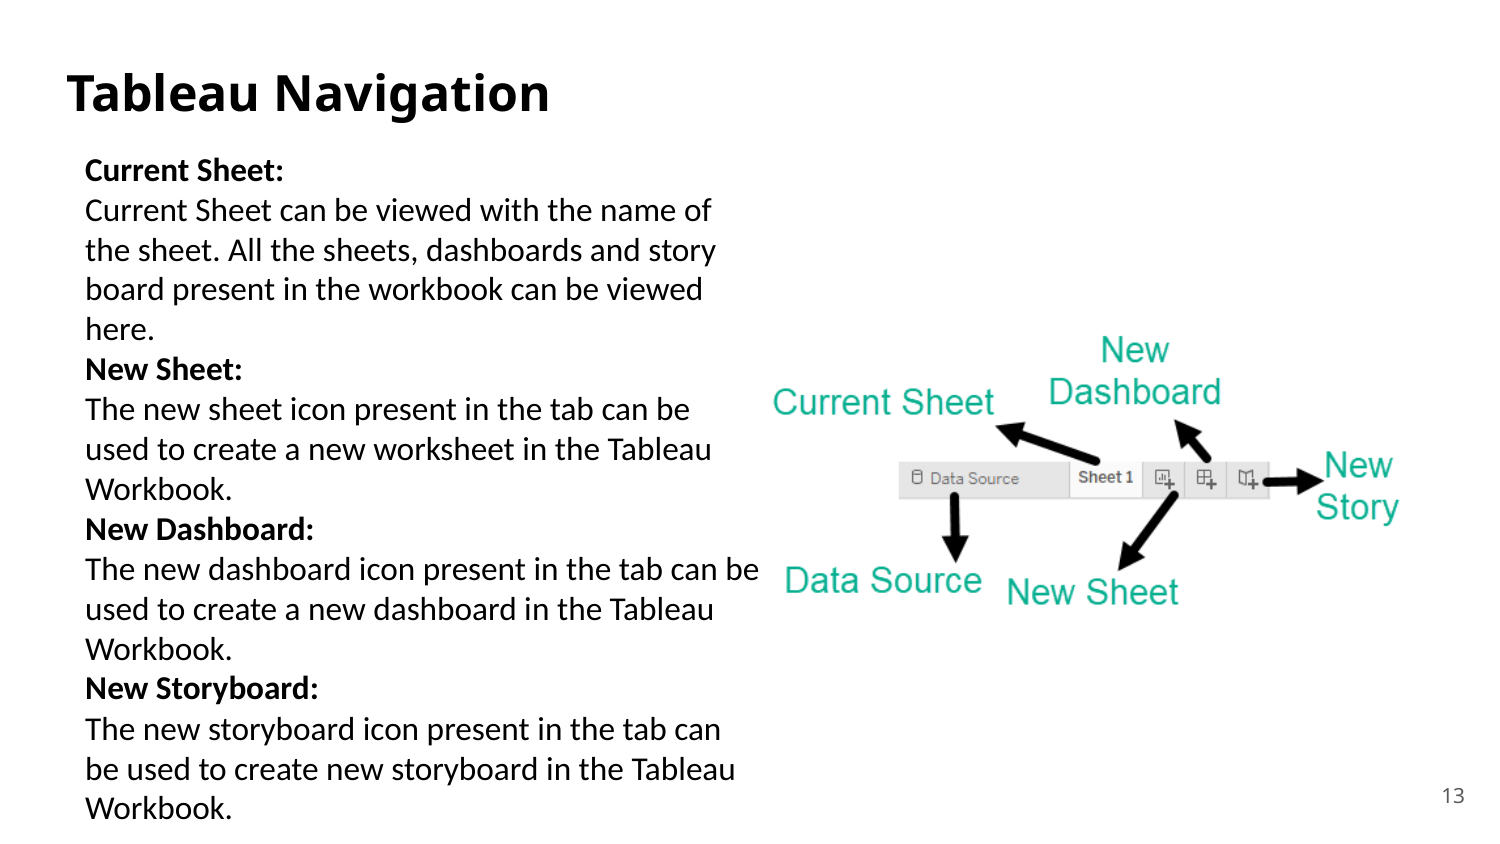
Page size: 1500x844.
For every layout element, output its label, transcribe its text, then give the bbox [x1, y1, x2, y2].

title Tableau Navigation [51, 46, 1449, 141]
picture [749, 310, 1440, 627]
text_box Current Sheet: Current Sheet can be viewed with the name of the sheet. All the sheets, dashboards and story board present in the workbook can be viewed here. New Sheet: The new sheet icon present in the tab can be used to create a new worksheet in the Tableau Workbook. New Dashboard: The new dashboard icon present in the tab can be used to create a new dashboard in the Tableau Workbook. New Storyboard: The new storyboard icon present in the tab can be used to create new storyboard in the Tableau Workbook. [70, 140, 777, 844]
slide_number 13 [1389, 764, 1480, 830]
